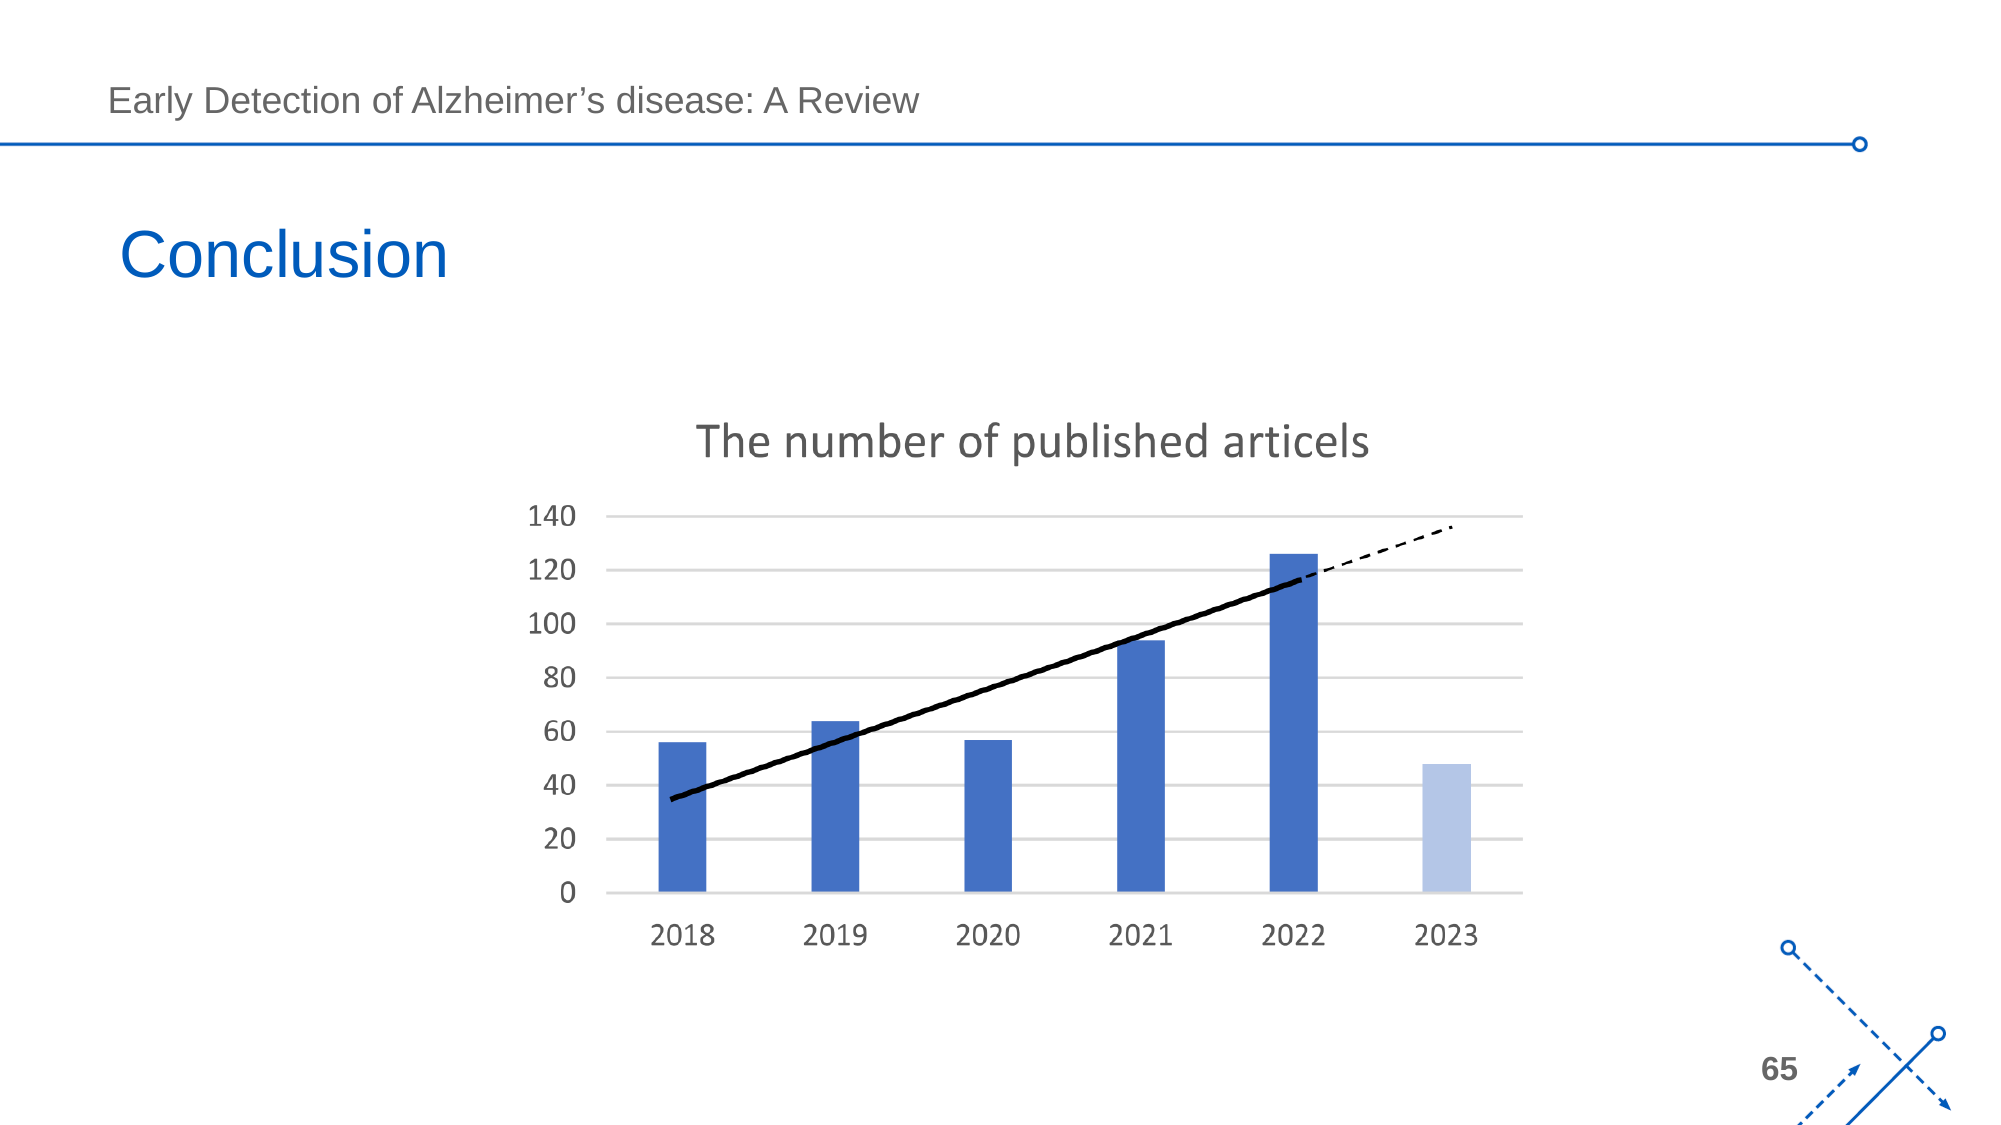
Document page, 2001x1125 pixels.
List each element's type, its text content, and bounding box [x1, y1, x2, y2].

picture [0, 0, 2001, 1125]
title Conclusion [104, 211, 1665, 299]
